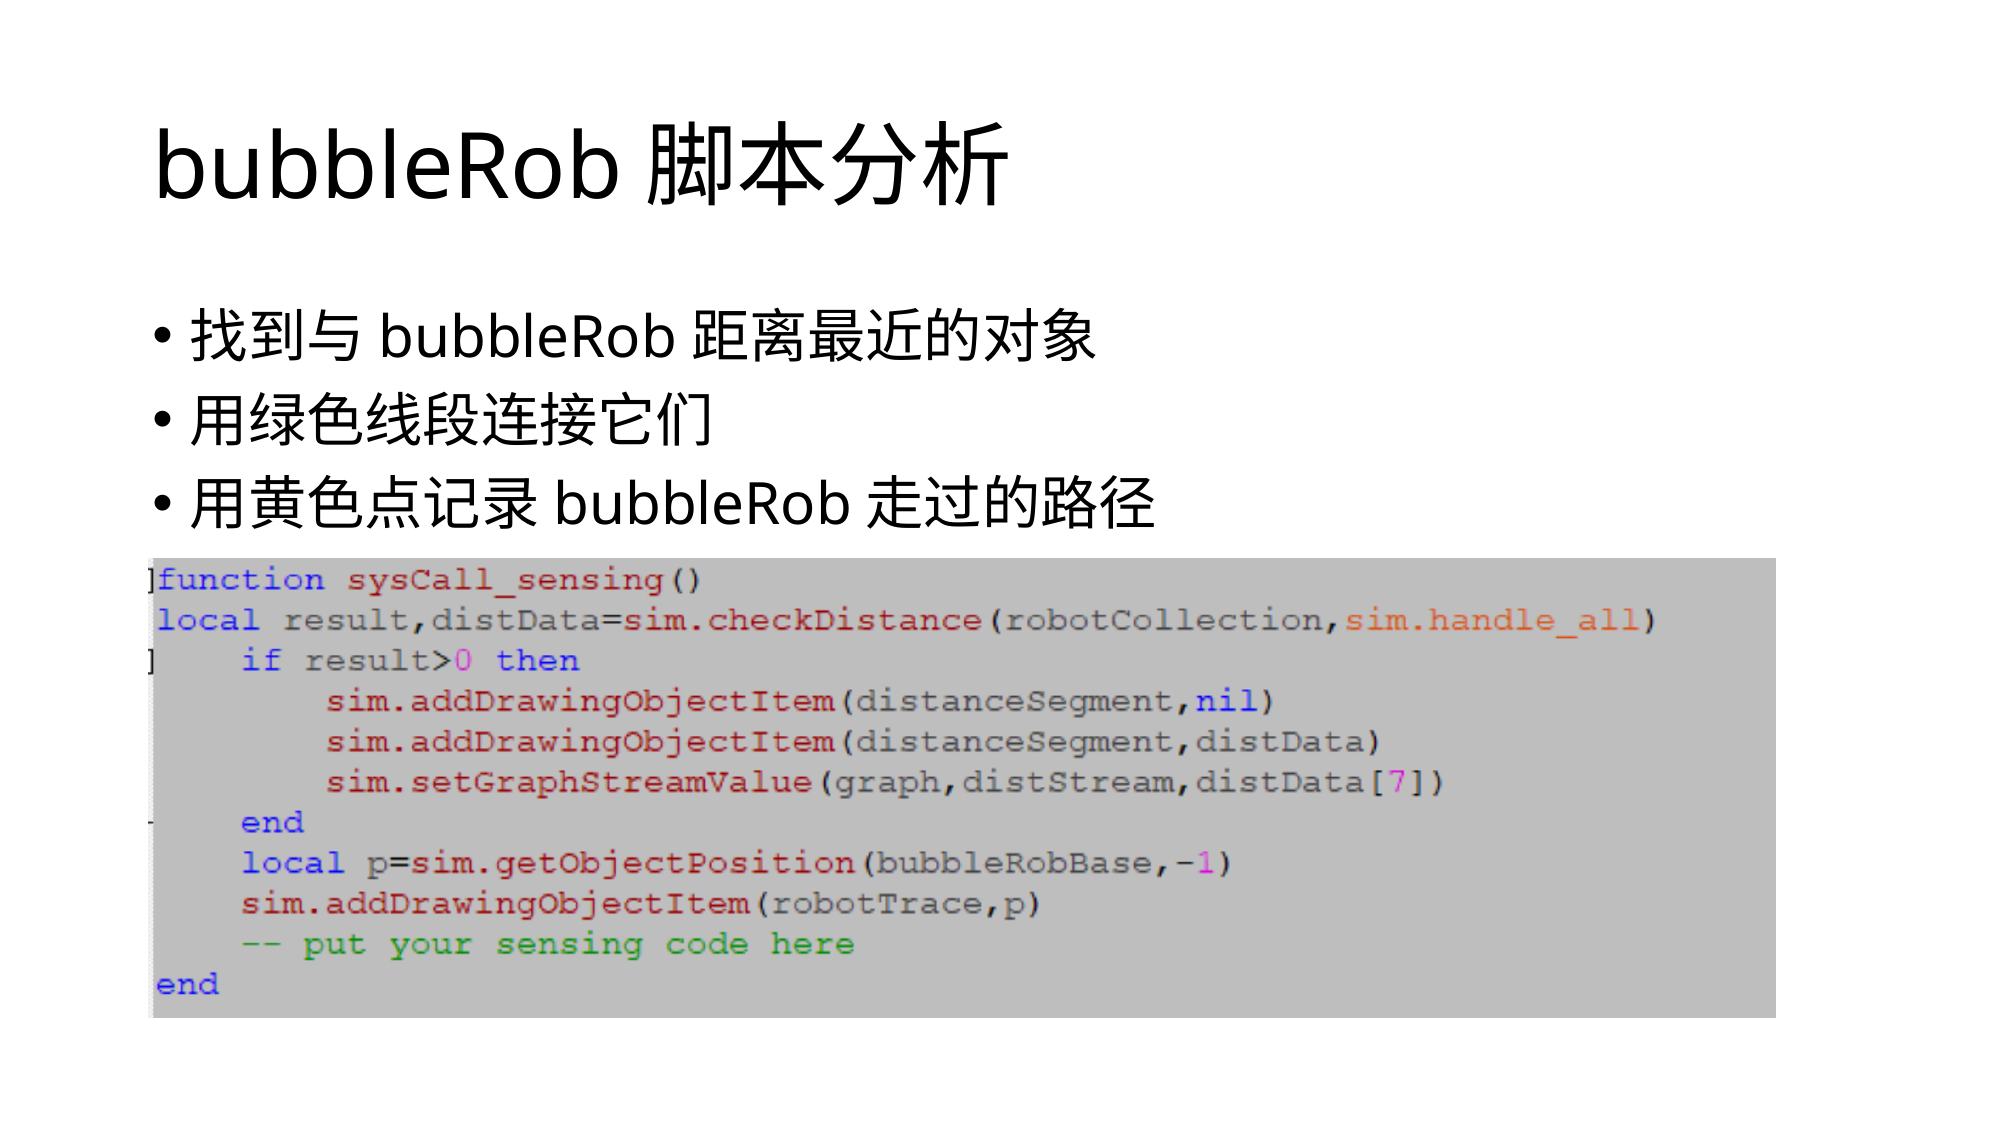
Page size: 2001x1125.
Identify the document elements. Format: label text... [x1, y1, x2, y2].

title bubbleRob脚本分析 [137, 59, 1863, 278]
picture [148, 558, 1776, 1018]
list 找到与bubbleRob距离最近的对象 用绿色线段连接它们 用黄色点记录bubbleRob走过的路径 [137, 299, 1863, 1014]
